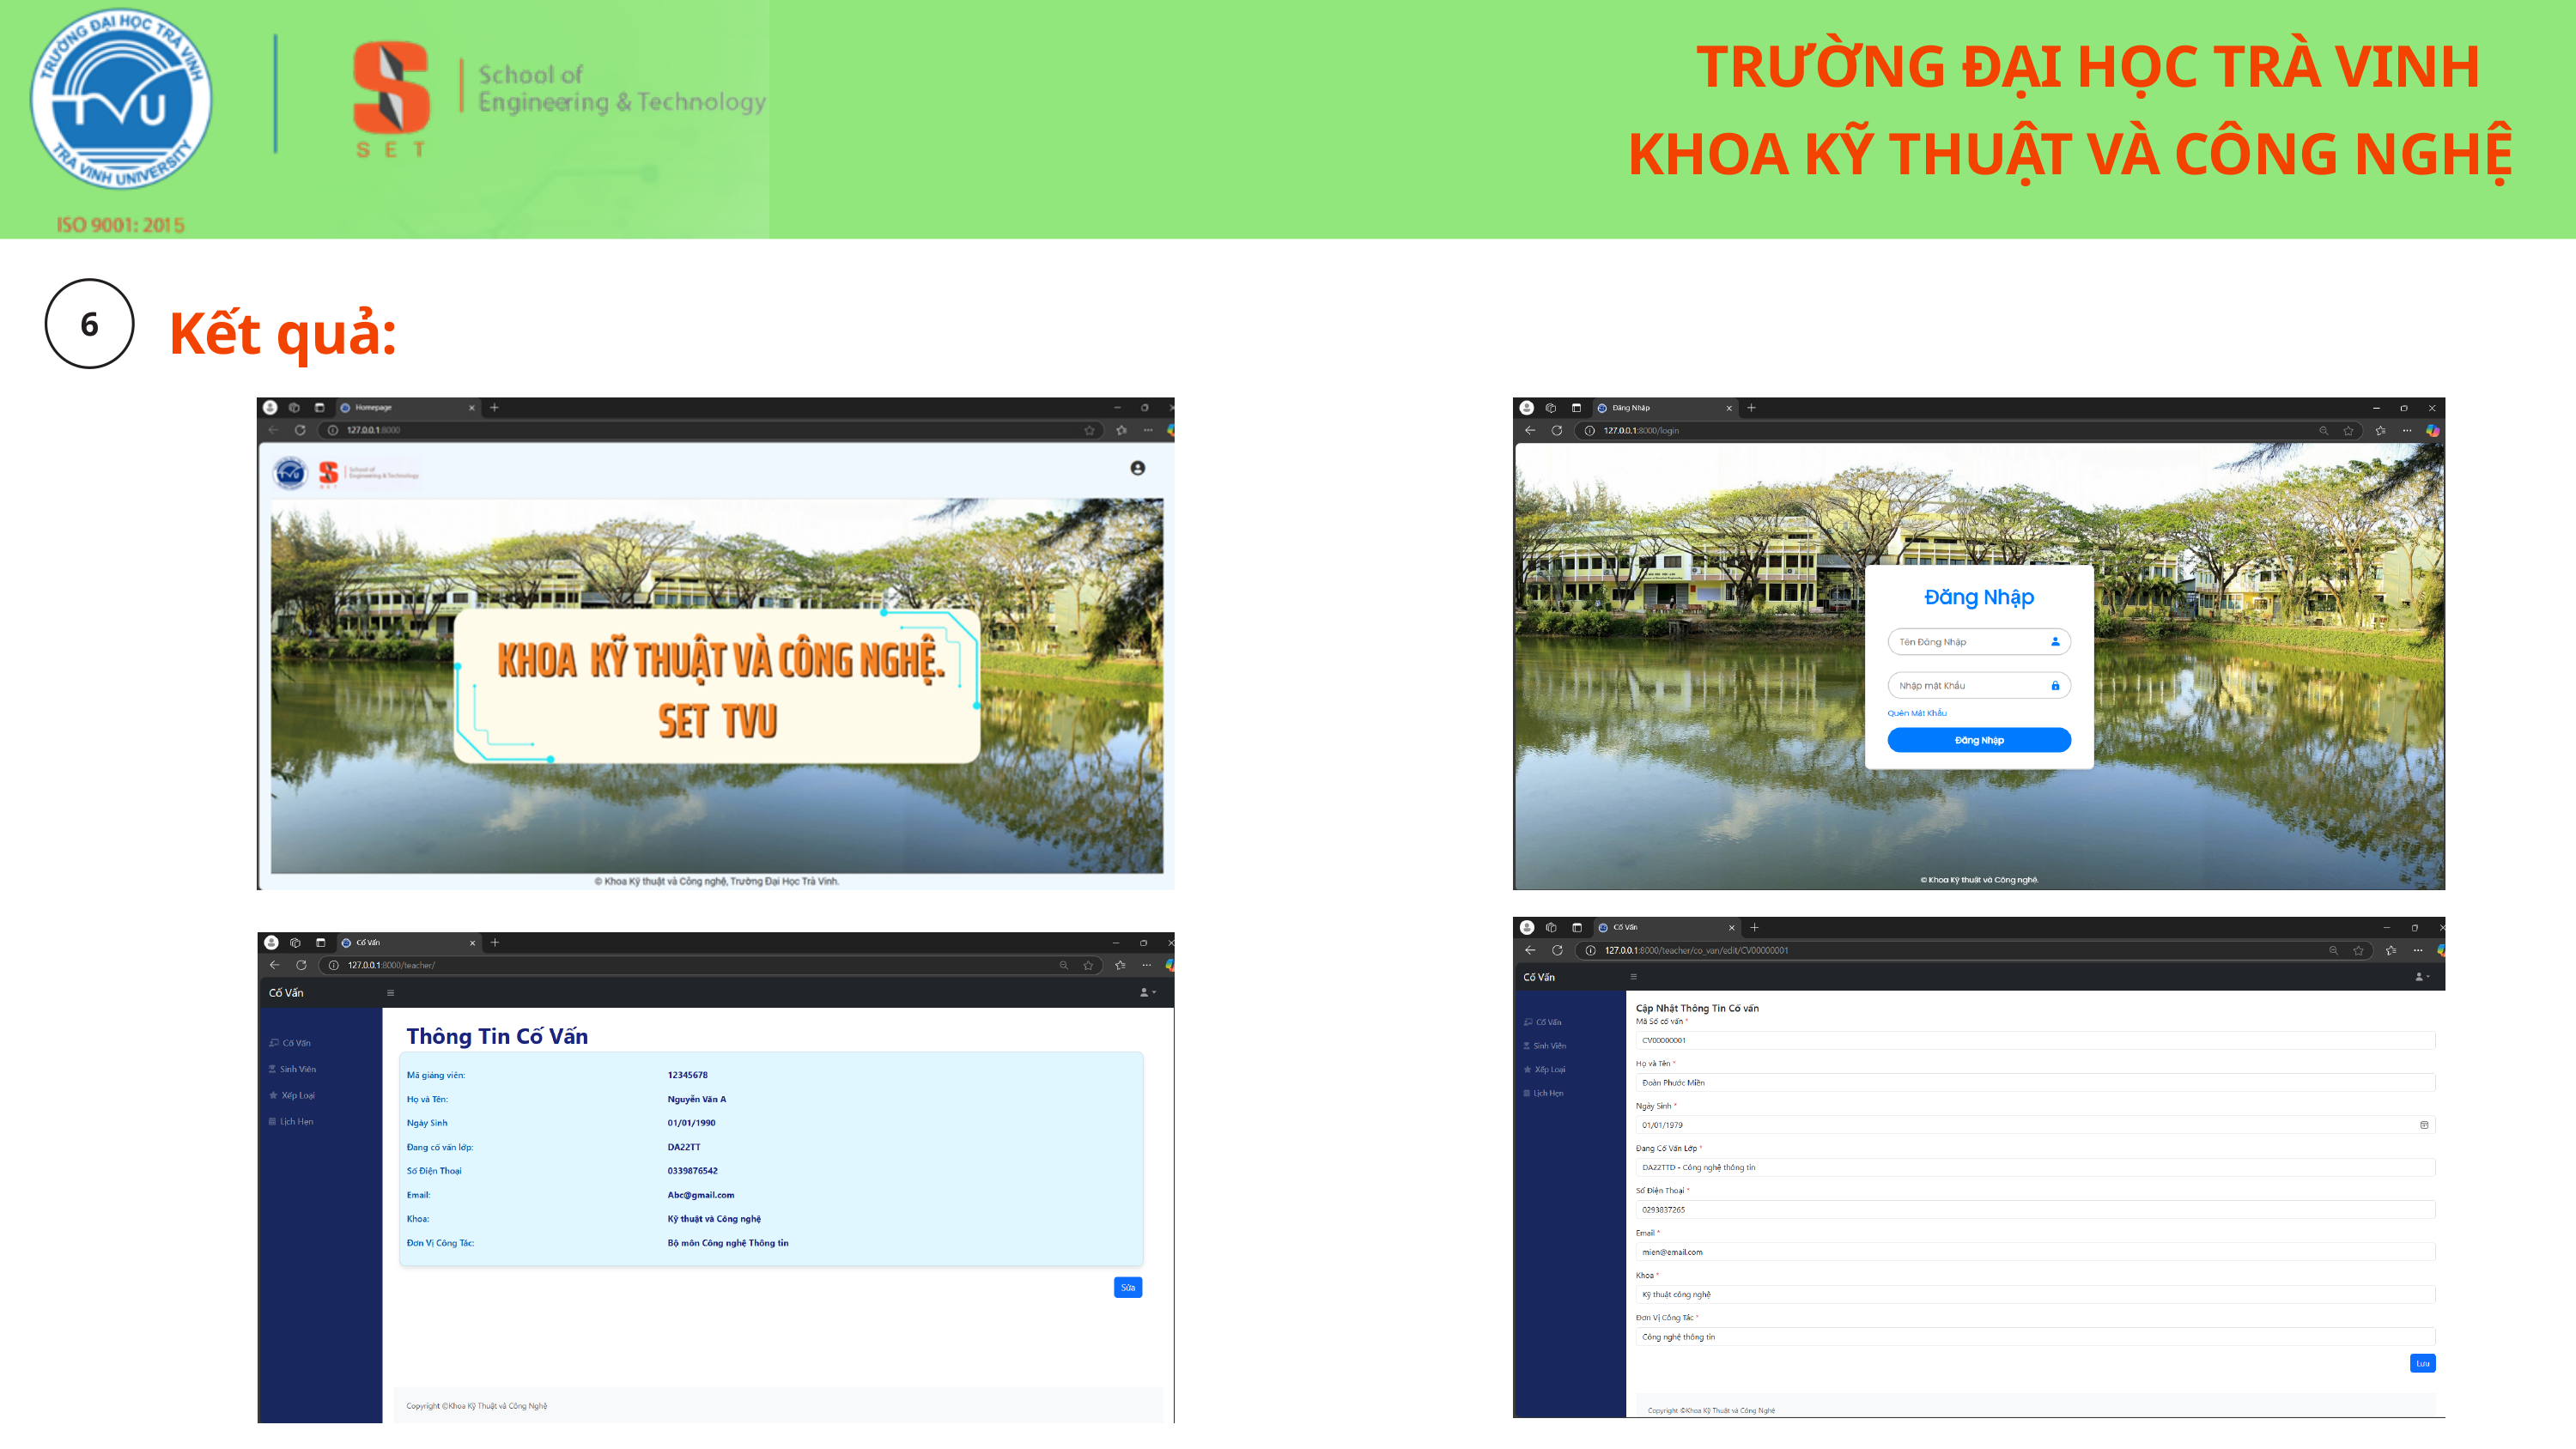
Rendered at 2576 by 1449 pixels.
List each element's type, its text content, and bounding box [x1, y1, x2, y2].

picture [1513, 917, 2445, 1418]
text_box [257, 397, 1175, 890]
text_box [42, 276, 137, 371]
picture [257, 932, 1176, 1423]
picture [1513, 397, 2445, 890]
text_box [0, 0, 2576, 239]
text_box Kết quả: [167, 276, 428, 366]
